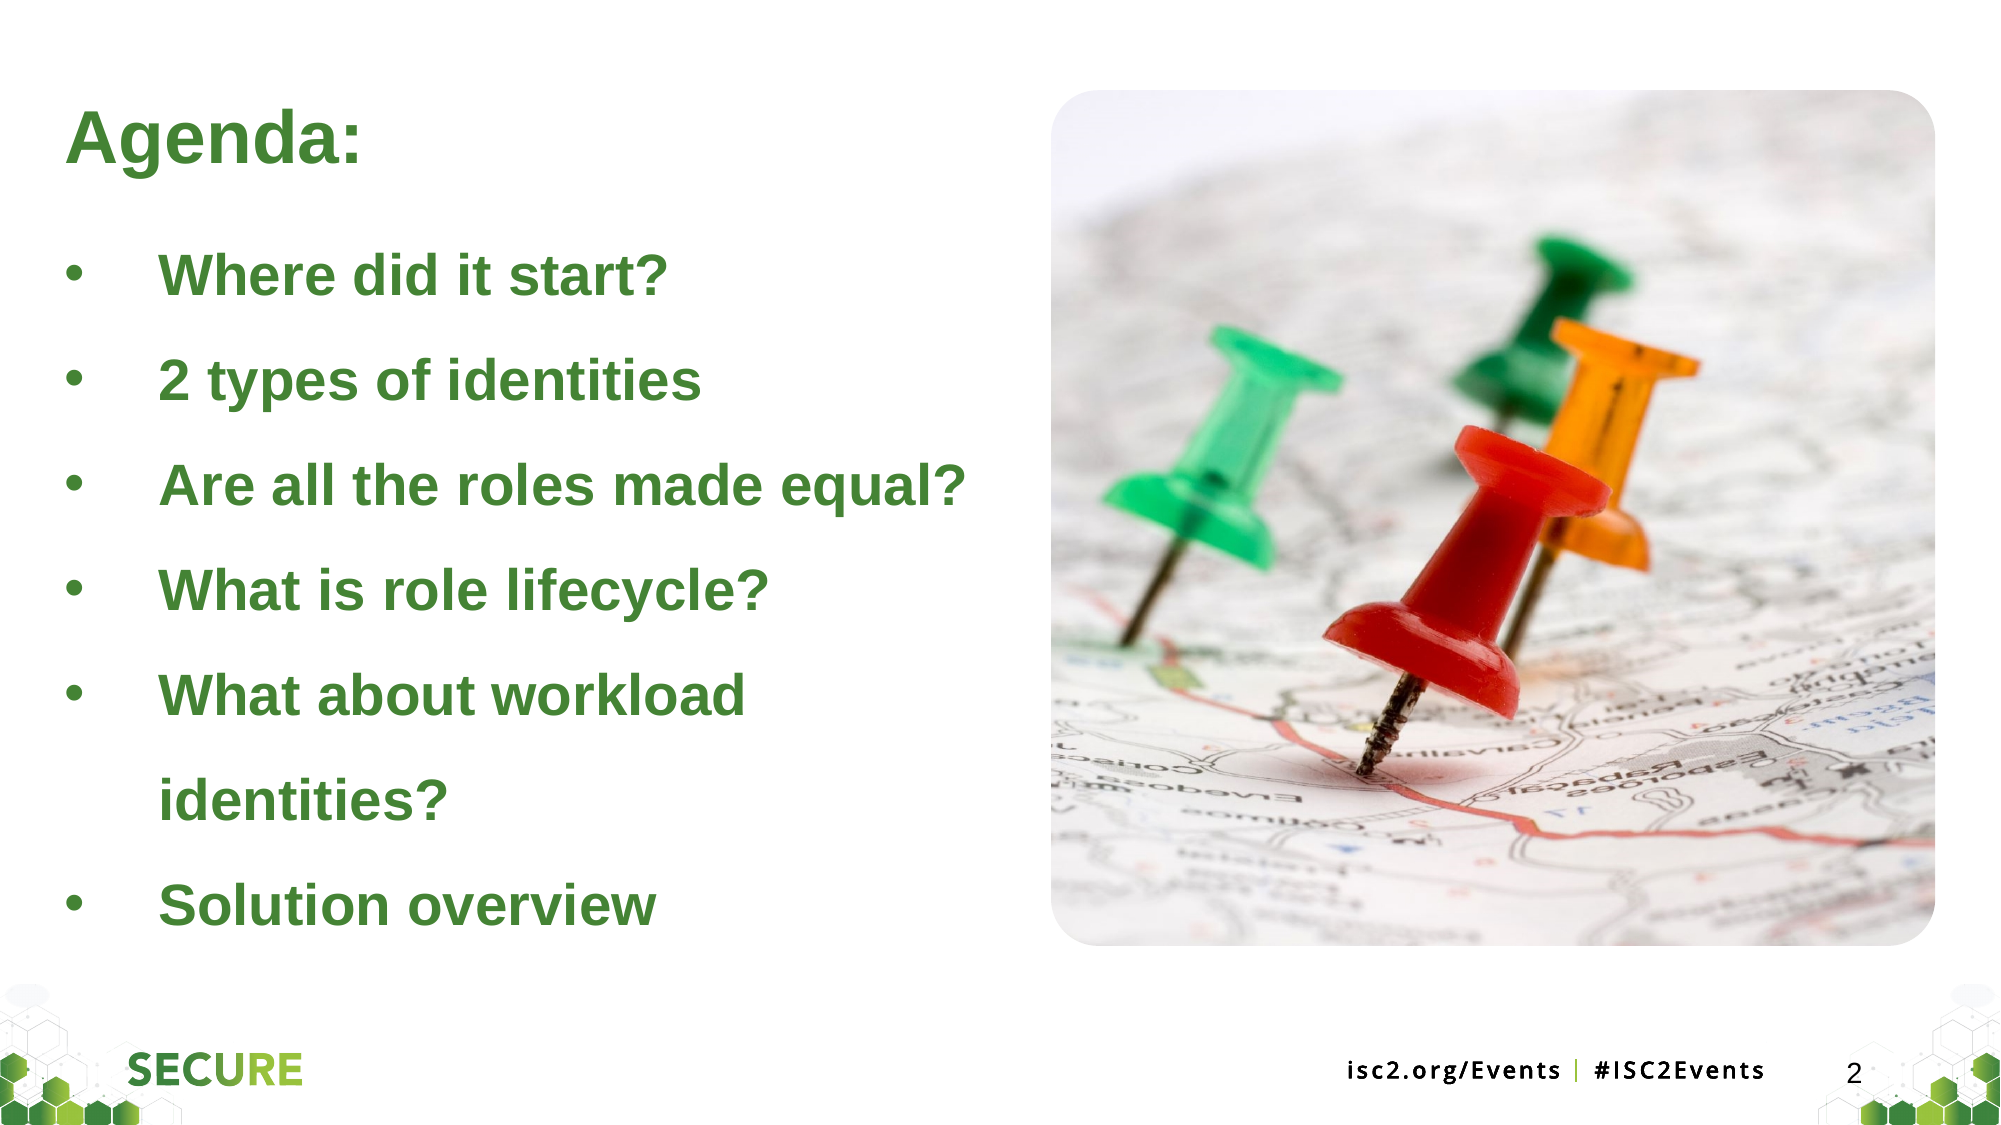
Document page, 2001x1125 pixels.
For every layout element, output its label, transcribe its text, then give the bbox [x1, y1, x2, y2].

picture [0, 984, 312, 1125]
picture [1749, 984, 2000, 1125]
title Agenda: [64, 30, 855, 248]
slide_number 2 [1789, 1041, 1863, 1102]
picture [1051, 90, 1936, 946]
text_box Where did it start? 2 types of identities Are all the roles made equal? What is role lifecycle? What about workload identities? Solution overview [64, 363, 1000, 849]
